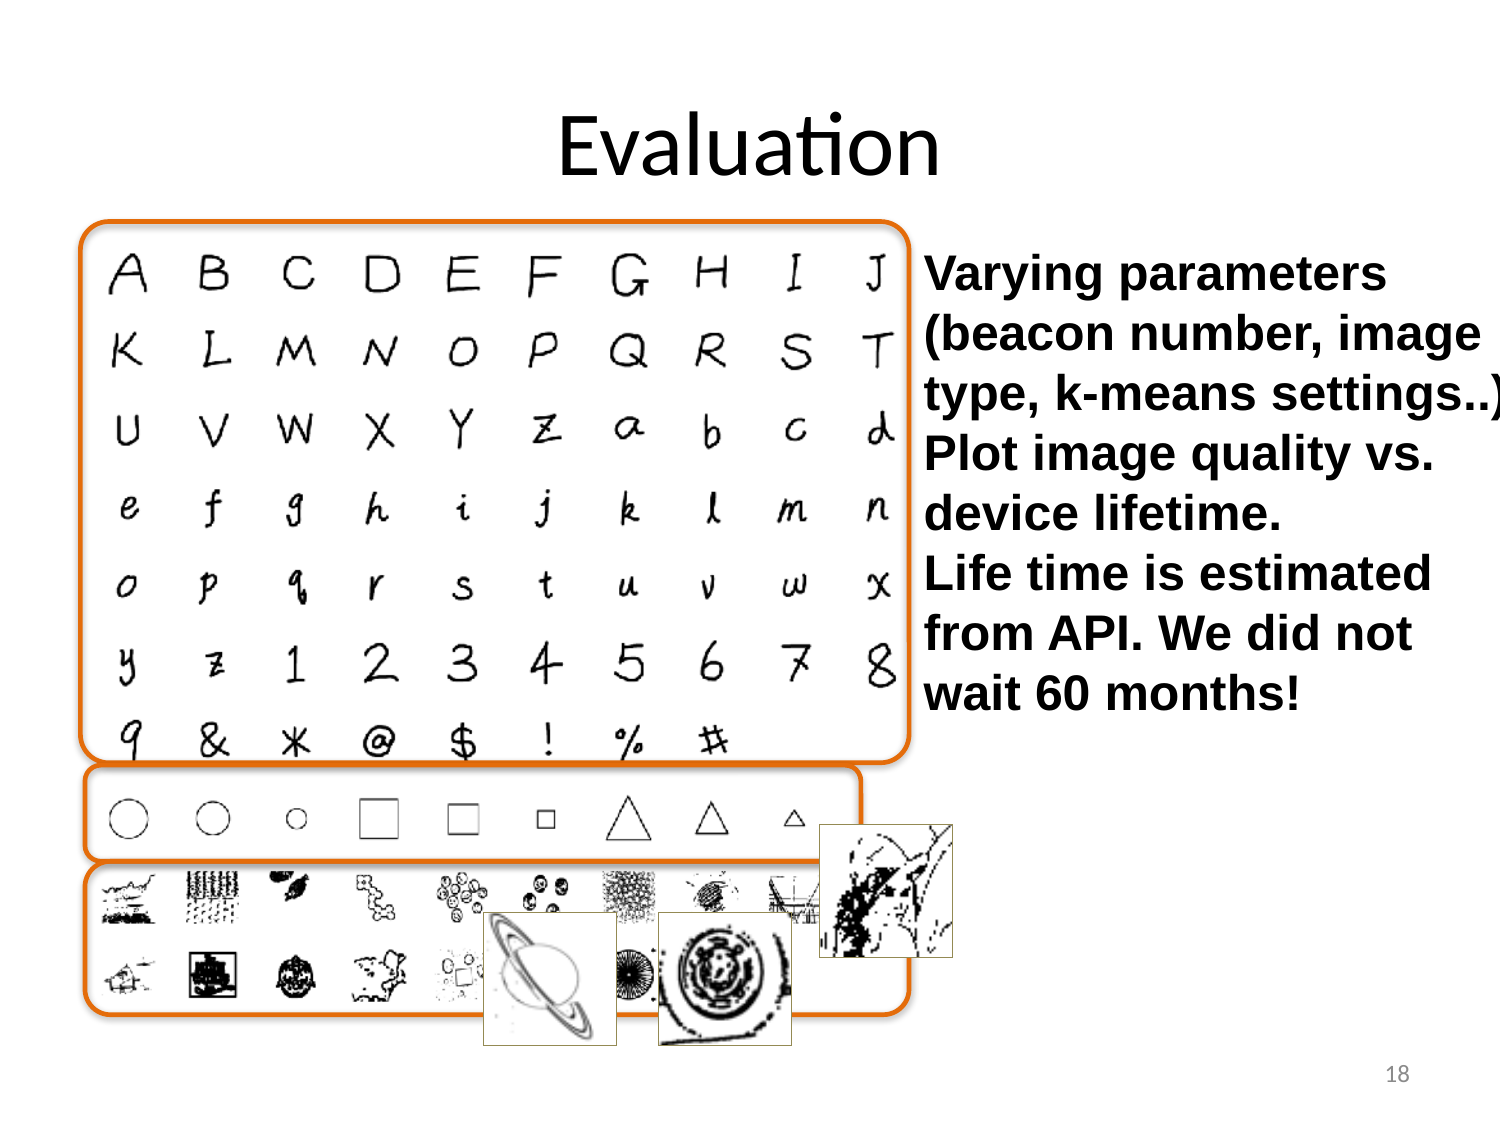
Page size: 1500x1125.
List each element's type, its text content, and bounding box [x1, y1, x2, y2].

picture [0, 178, 1011, 1108]
text_box Varying parameters (beacon number, image type, k-means settings..) Plot image quality vs. device lifetime. Life time is estimated from API. We did not wait 60 months! [1016, 232, 1500, 728]
slide_number 18 [1074, 1042, 1425, 1103]
title Evaluation [75, 45, 1425, 232]
